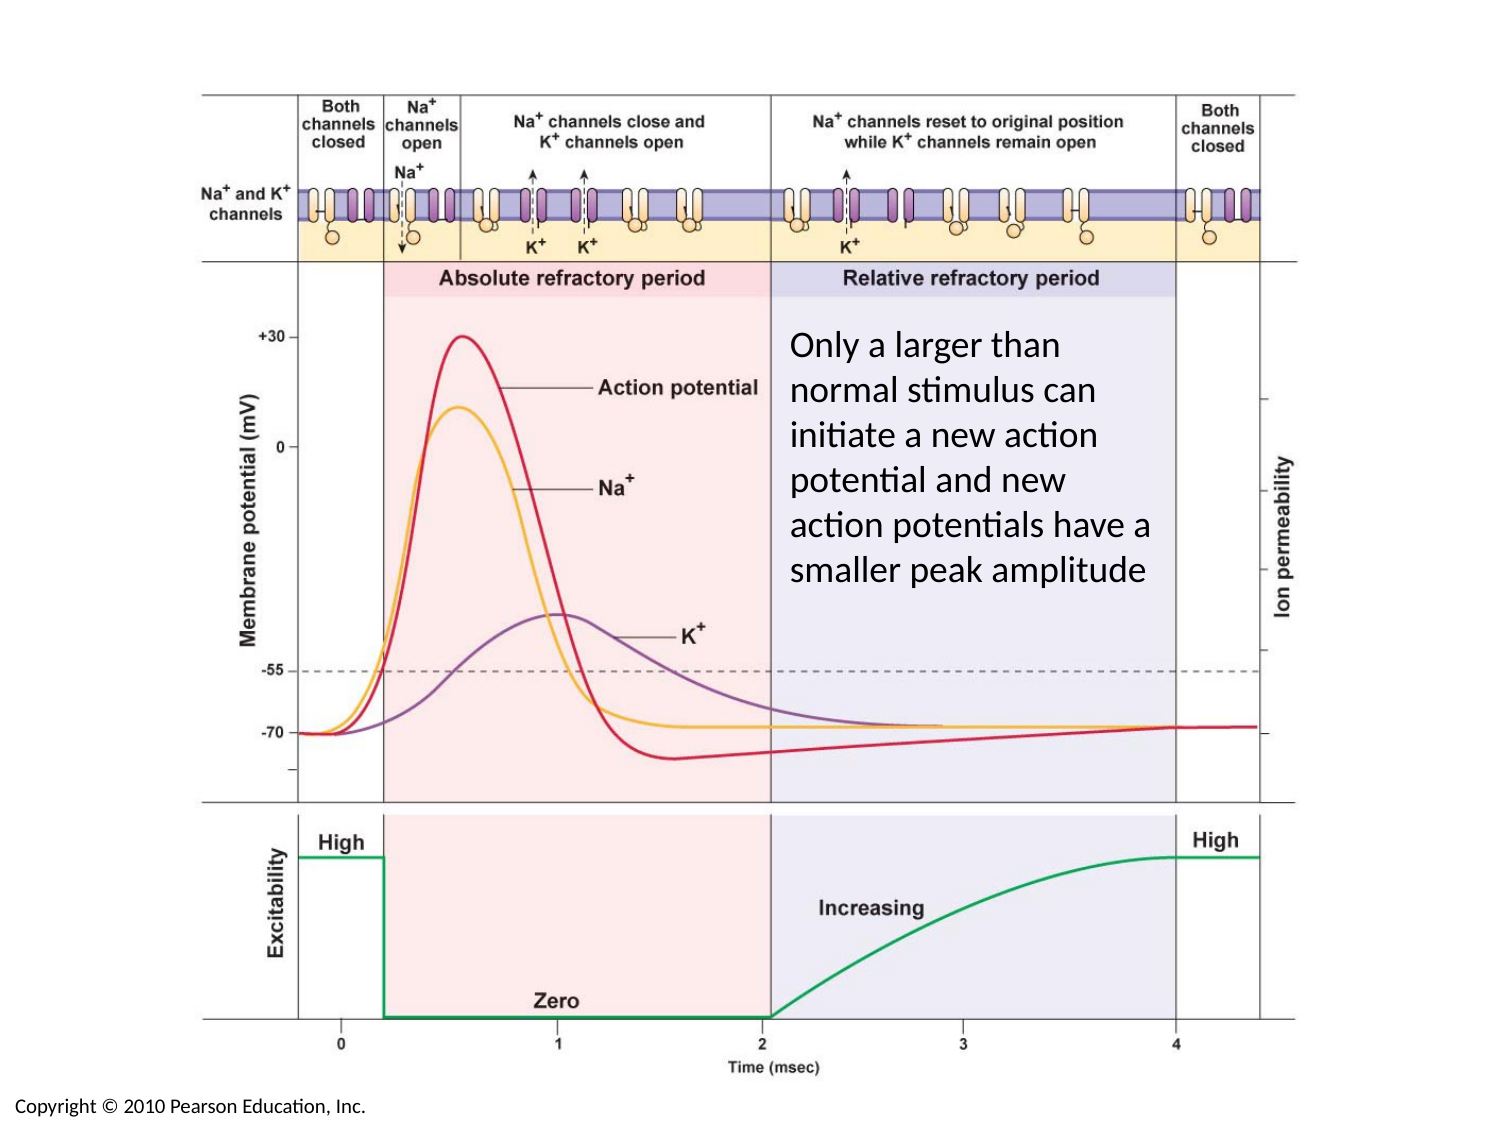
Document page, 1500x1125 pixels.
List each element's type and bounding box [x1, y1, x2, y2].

picture [177, 87, 1323, 1088]
